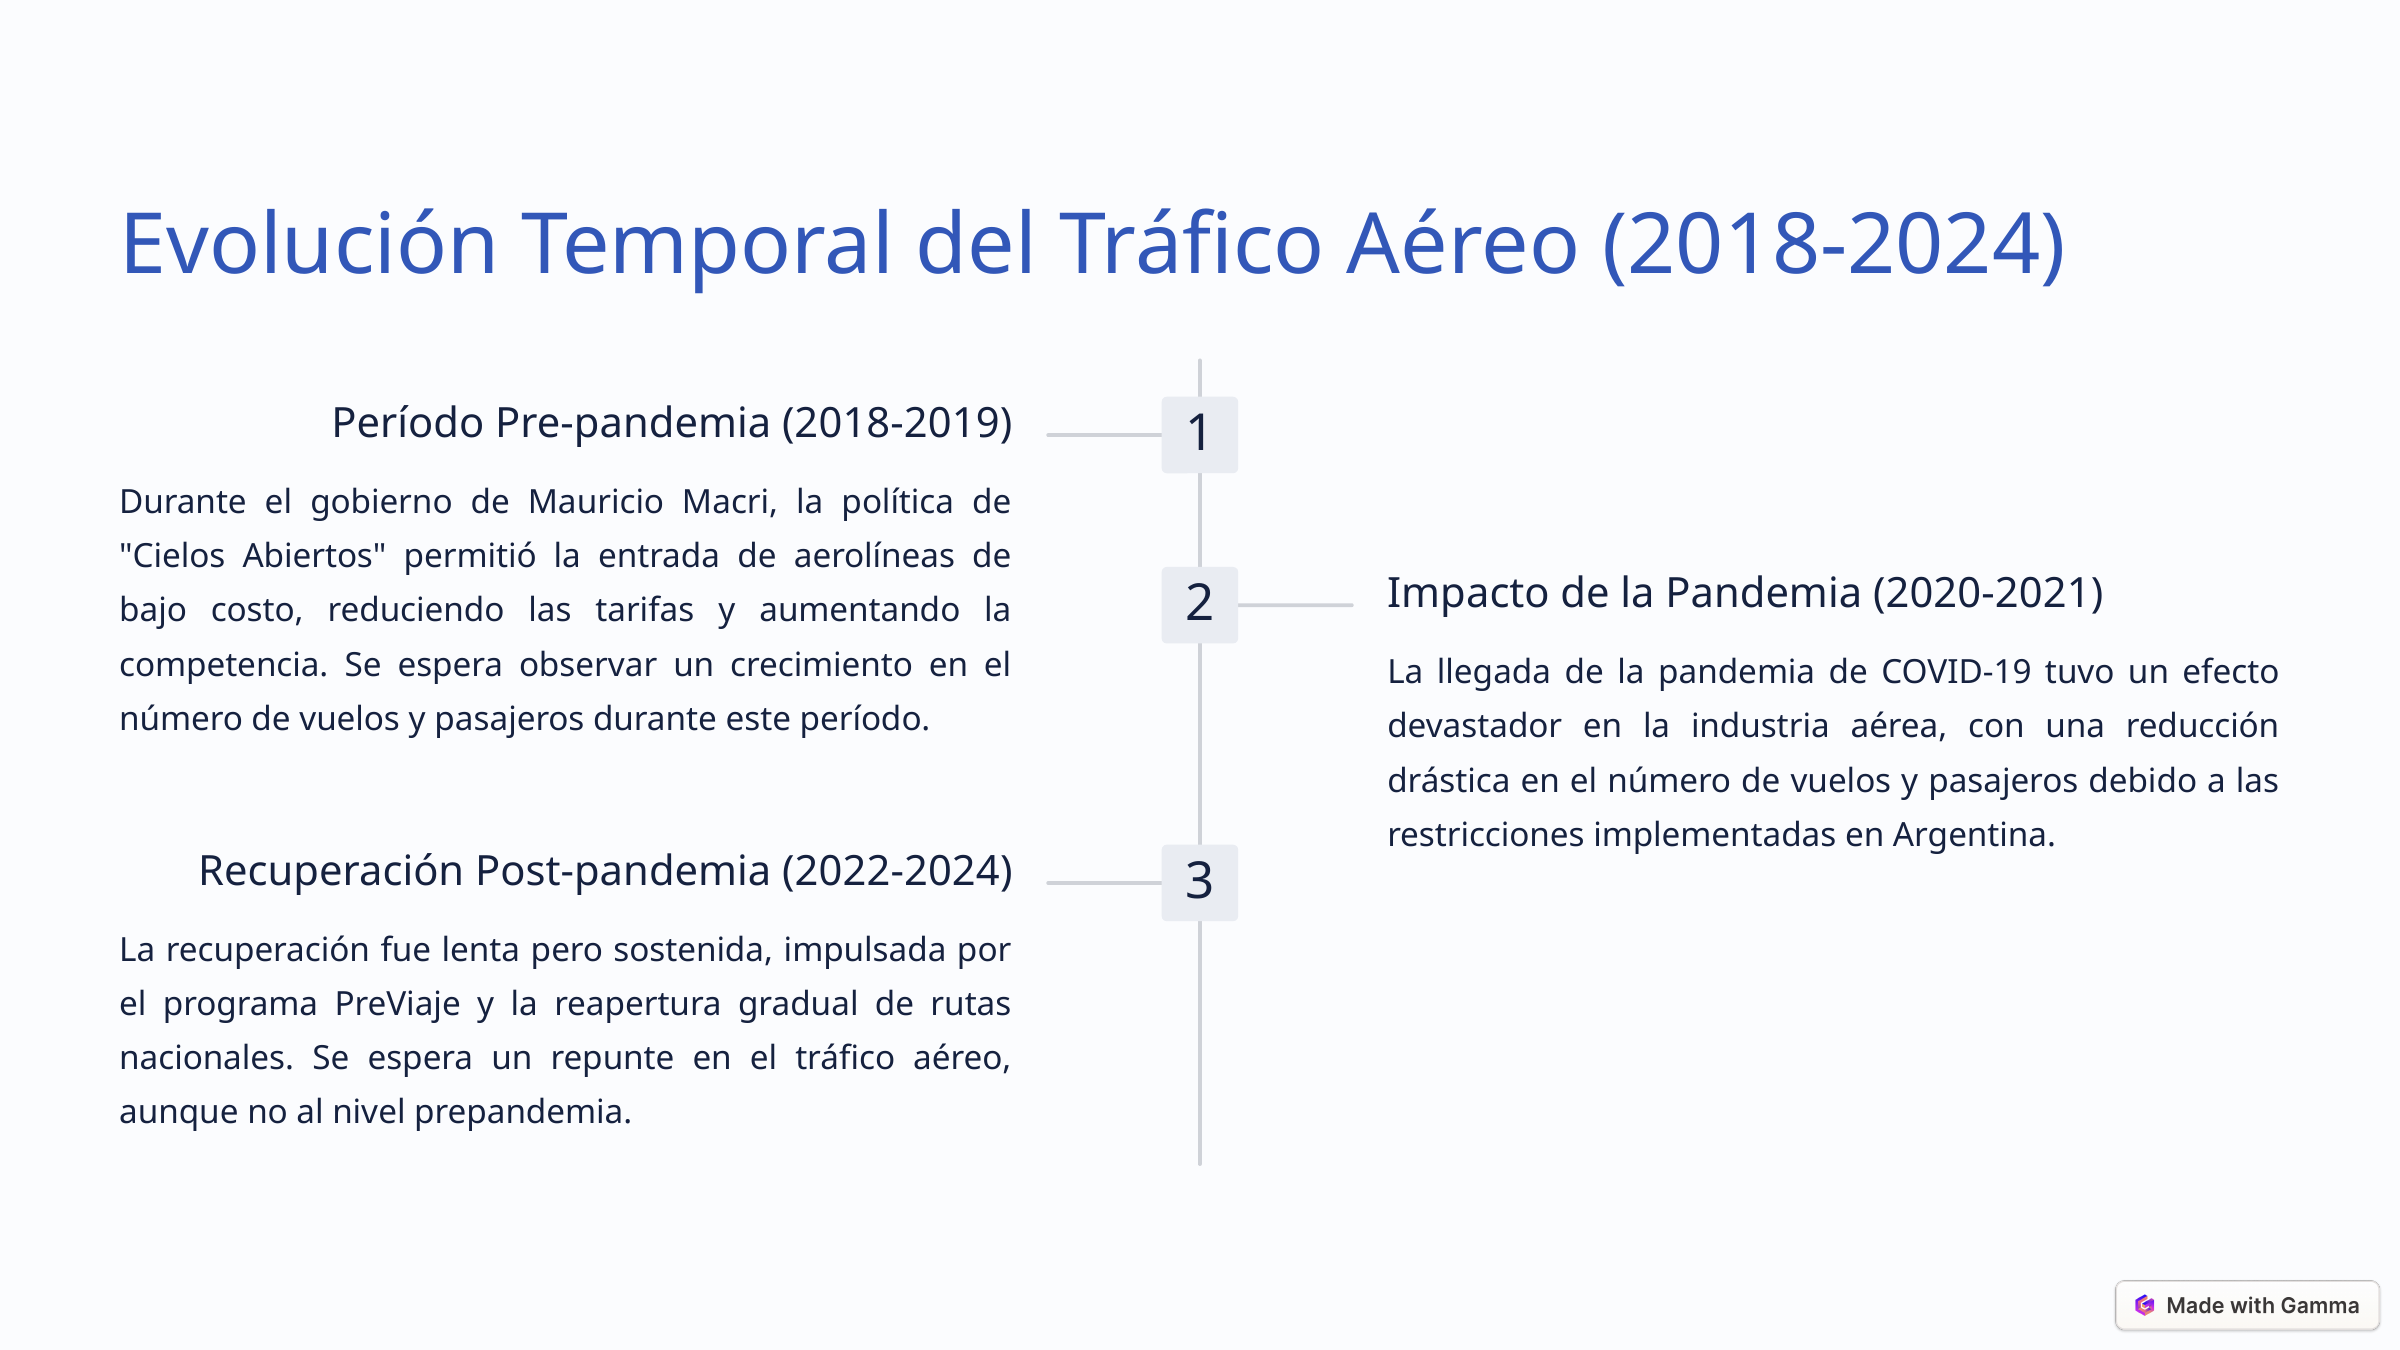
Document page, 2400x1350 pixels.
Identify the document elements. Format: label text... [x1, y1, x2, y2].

text_box [1161, 566, 1239, 644]
text_box [1161, 844, 1239, 922]
text_box [1198, 358, 1202, 396]
text_box 2 [1185, 579, 1214, 631]
text_box Impacto de la Pandemia (2020-2021) [1387, 562, 2109, 616]
text_box 1 [1189, 409, 1211, 461]
text_box 3 [1186, 857, 1214, 909]
text_box [1198, 922, 1202, 1166]
text_box [1046, 881, 1161, 885]
text_box Durante el gobierno de Mauricio Macri, la política de "Cielos Abiertos" permitió la entrada de aerolíneas de bajo costo, reduciendo las tarifas y aumentando la competencia. Se espera observar un crecimiento en el número de vuelos y pasajeros durante este período. [119, 466, 1013, 739]
text_box La recuperación fue lenta pero sostenida, impulsada por el programa PreViaje y la reapertura gradual de rutas nacionales. Se espera un repunte en el tráfico aéreo, aunque no al nivel prepandemia. [119, 913, 1013, 1132]
text_box [1161, 396, 1239, 474]
text_box [1198, 644, 1202, 844]
text_box [1046, 433, 1161, 437]
text_box [1239, 603, 1354, 608]
text_box Recuperación Post-pandemia (2022-2024) [177, 840, 1013, 894]
text_box Período Pre-pandemia (2018-2019) [333, 392, 1013, 446]
text_box [1198, 474, 1202, 566]
picture [2106, 1271, 2389, 1339]
text_box La llegada de la pandemia de COVID-19 tuvo un efecto devastador en la industria aérea, con una reducción drástica en el número de vuelos y pasajeros debido a las restricciones implementadas en Argentina. [1387, 636, 2281, 854]
text_box Evolución Temporal del Tráfico Aéreo (2018-2024) [119, 184, 2112, 291]
